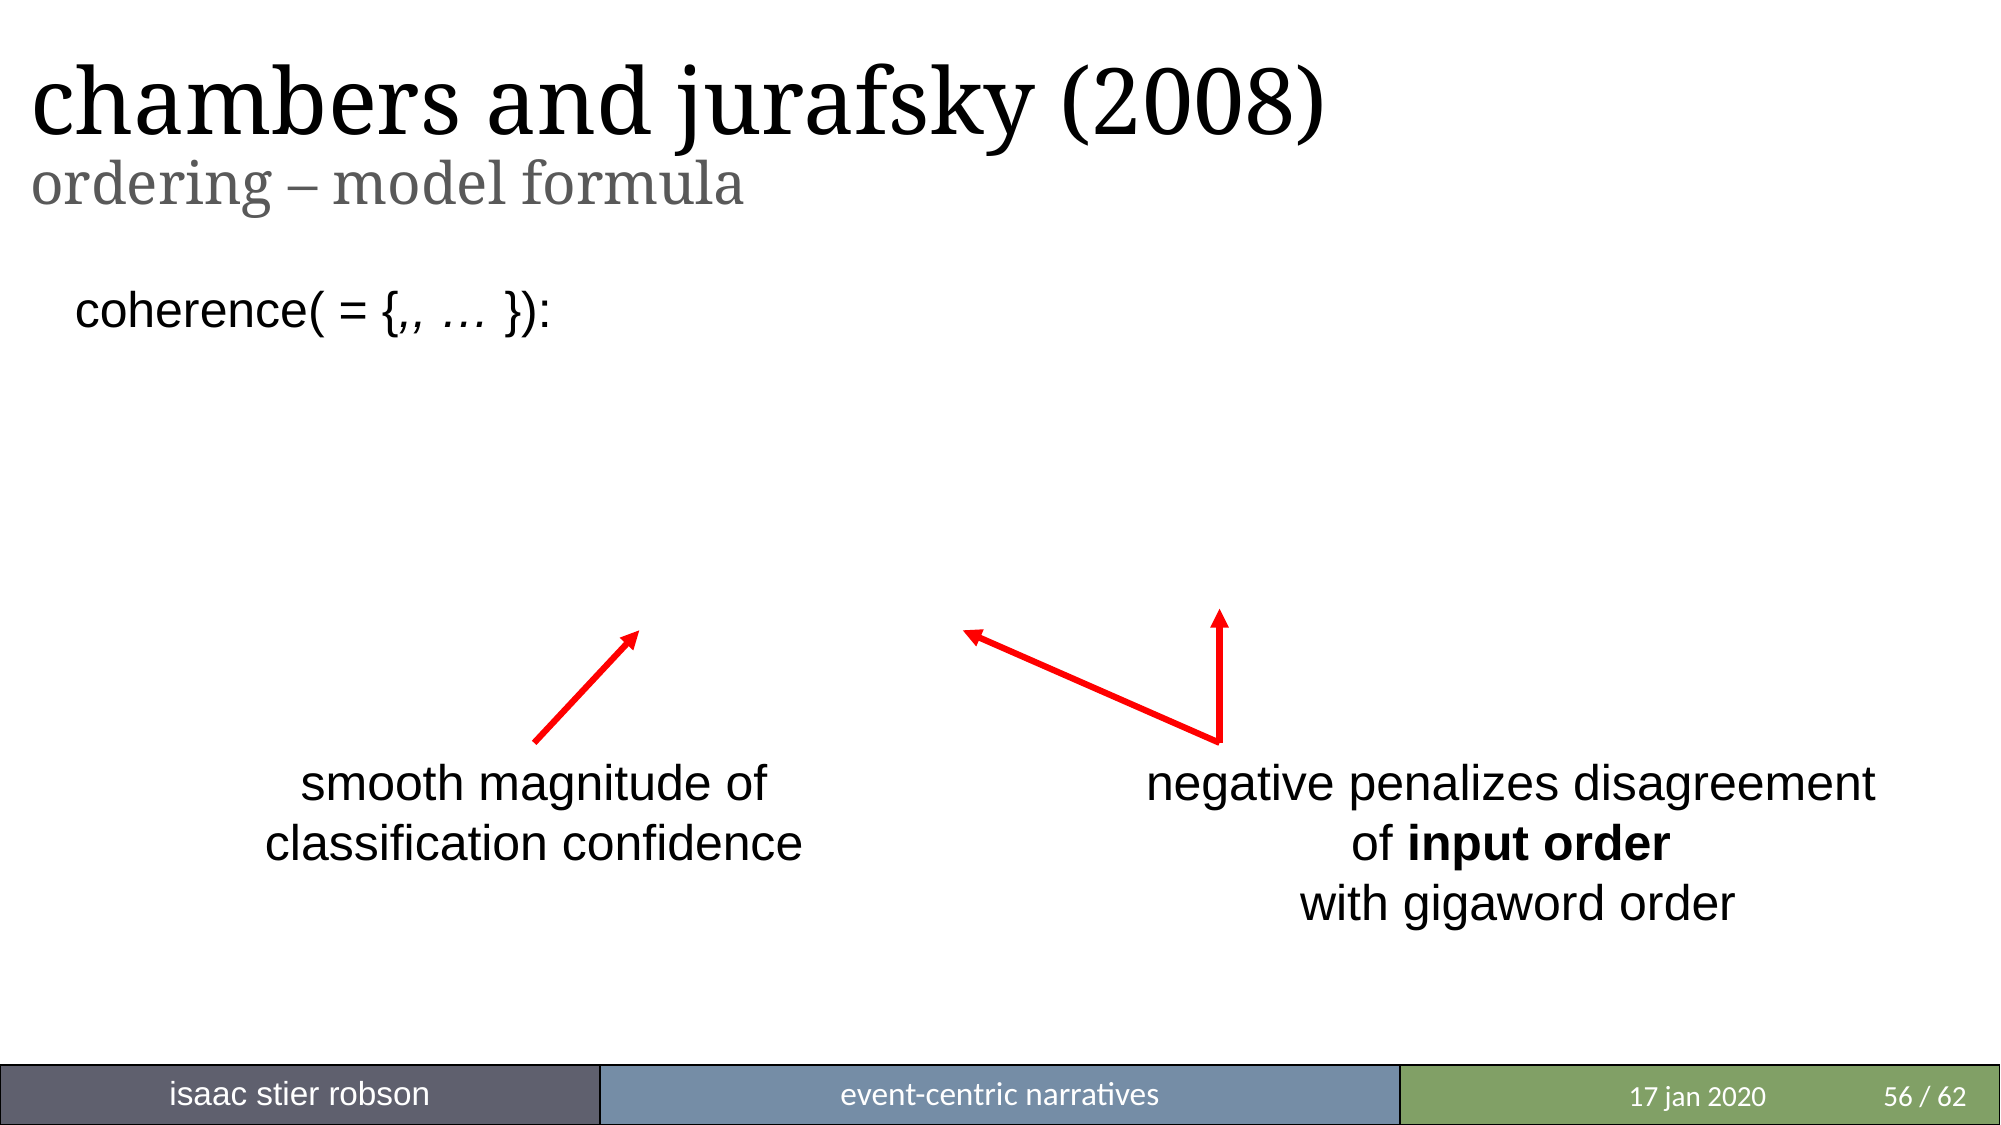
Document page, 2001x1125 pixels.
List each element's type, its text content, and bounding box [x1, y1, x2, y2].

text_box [534, 630, 640, 743]
title chambers and jurafsky (2008) ordering – model formula [15, 47, 1878, 265]
text_box isaac stier robson [0, 1064, 599, 1125]
text_box negative penalizes disagreement of input order with gigaword order [1131, 742, 1906, 938]
text_box event-centric narratives [599, 1064, 1401, 1125]
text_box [962, 630, 1220, 743]
text_box 17 jan 2020 56 / 62 [1401, 1064, 2000, 1125]
text_box smooth magnitude of classification confidence [250, 742, 819, 878]
